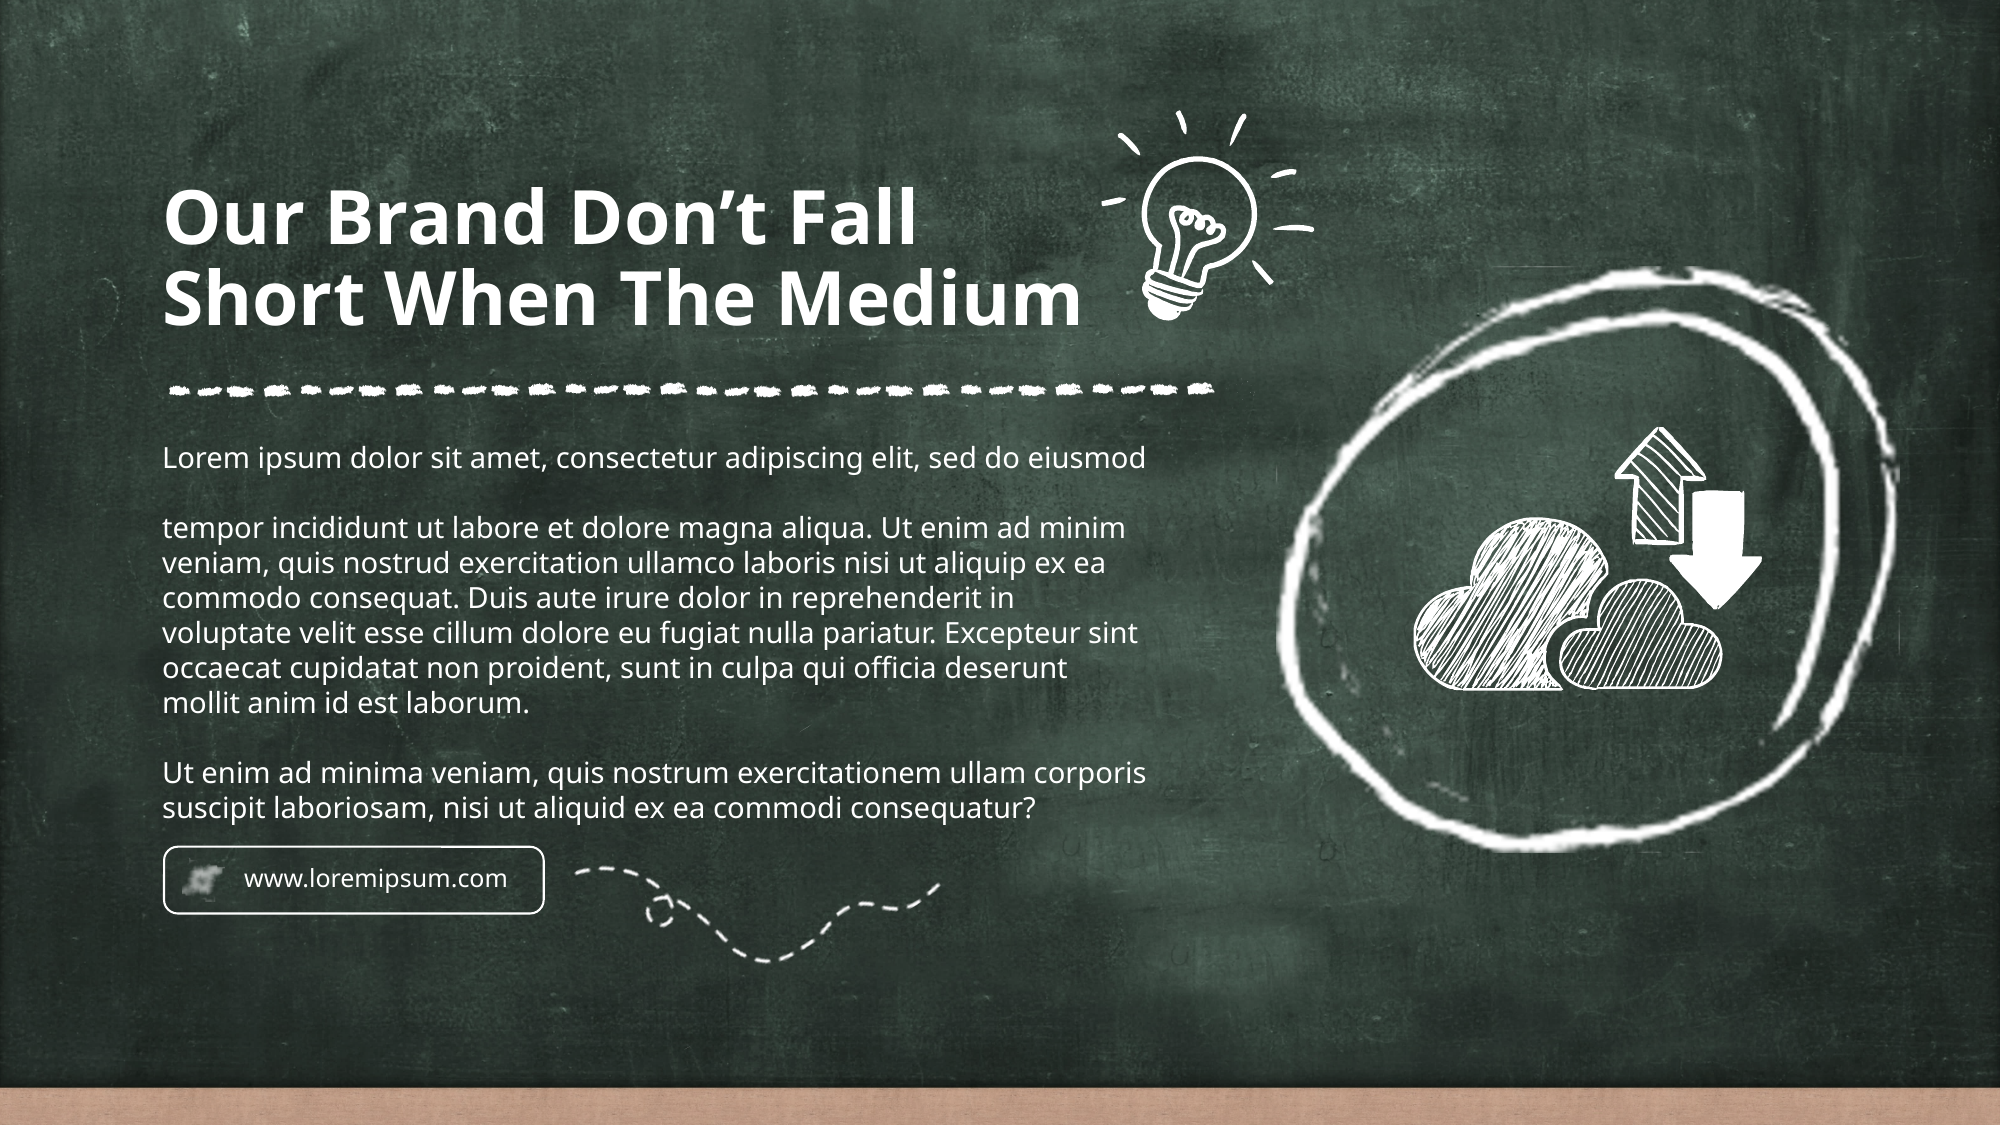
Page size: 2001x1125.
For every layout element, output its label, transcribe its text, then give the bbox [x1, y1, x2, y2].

text_box [772, 374, 1276, 416]
text_box [162, 845, 545, 915]
text_box Our Brand Don’t Fall Short When The Medium [147, 172, 1139, 349]
picture [0, 0, 2000, 1125]
text_box www.loremipsum.com [220, 855, 533, 901]
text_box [168, 371, 1255, 411]
text_box Lorem ipsum dolor sit amet, consectetur adipiscing elit, sed do eiusmod tempor incididunt ut labore et dolore magna aliqua. Ut enim ad minim veniam, quis nostrud exercitation ullamco laboris nisi ut aliquip ex ea commodo consequat. Duis aute irure dolor in reprehenderit in voluptate velit esse cillum dolore eu fugiat nulla pariatur. Excepteur sint occaecat cupidatat non proident, sunt in culpa qui officia deserunt mollit anim id est laborum. Ut enim ad minima veniam, quis nostrum exercitationem ullam corporis suscipit laboriosam, nisi ut aliquid ex ea commodi consequatur? [147, 432, 1163, 832]
